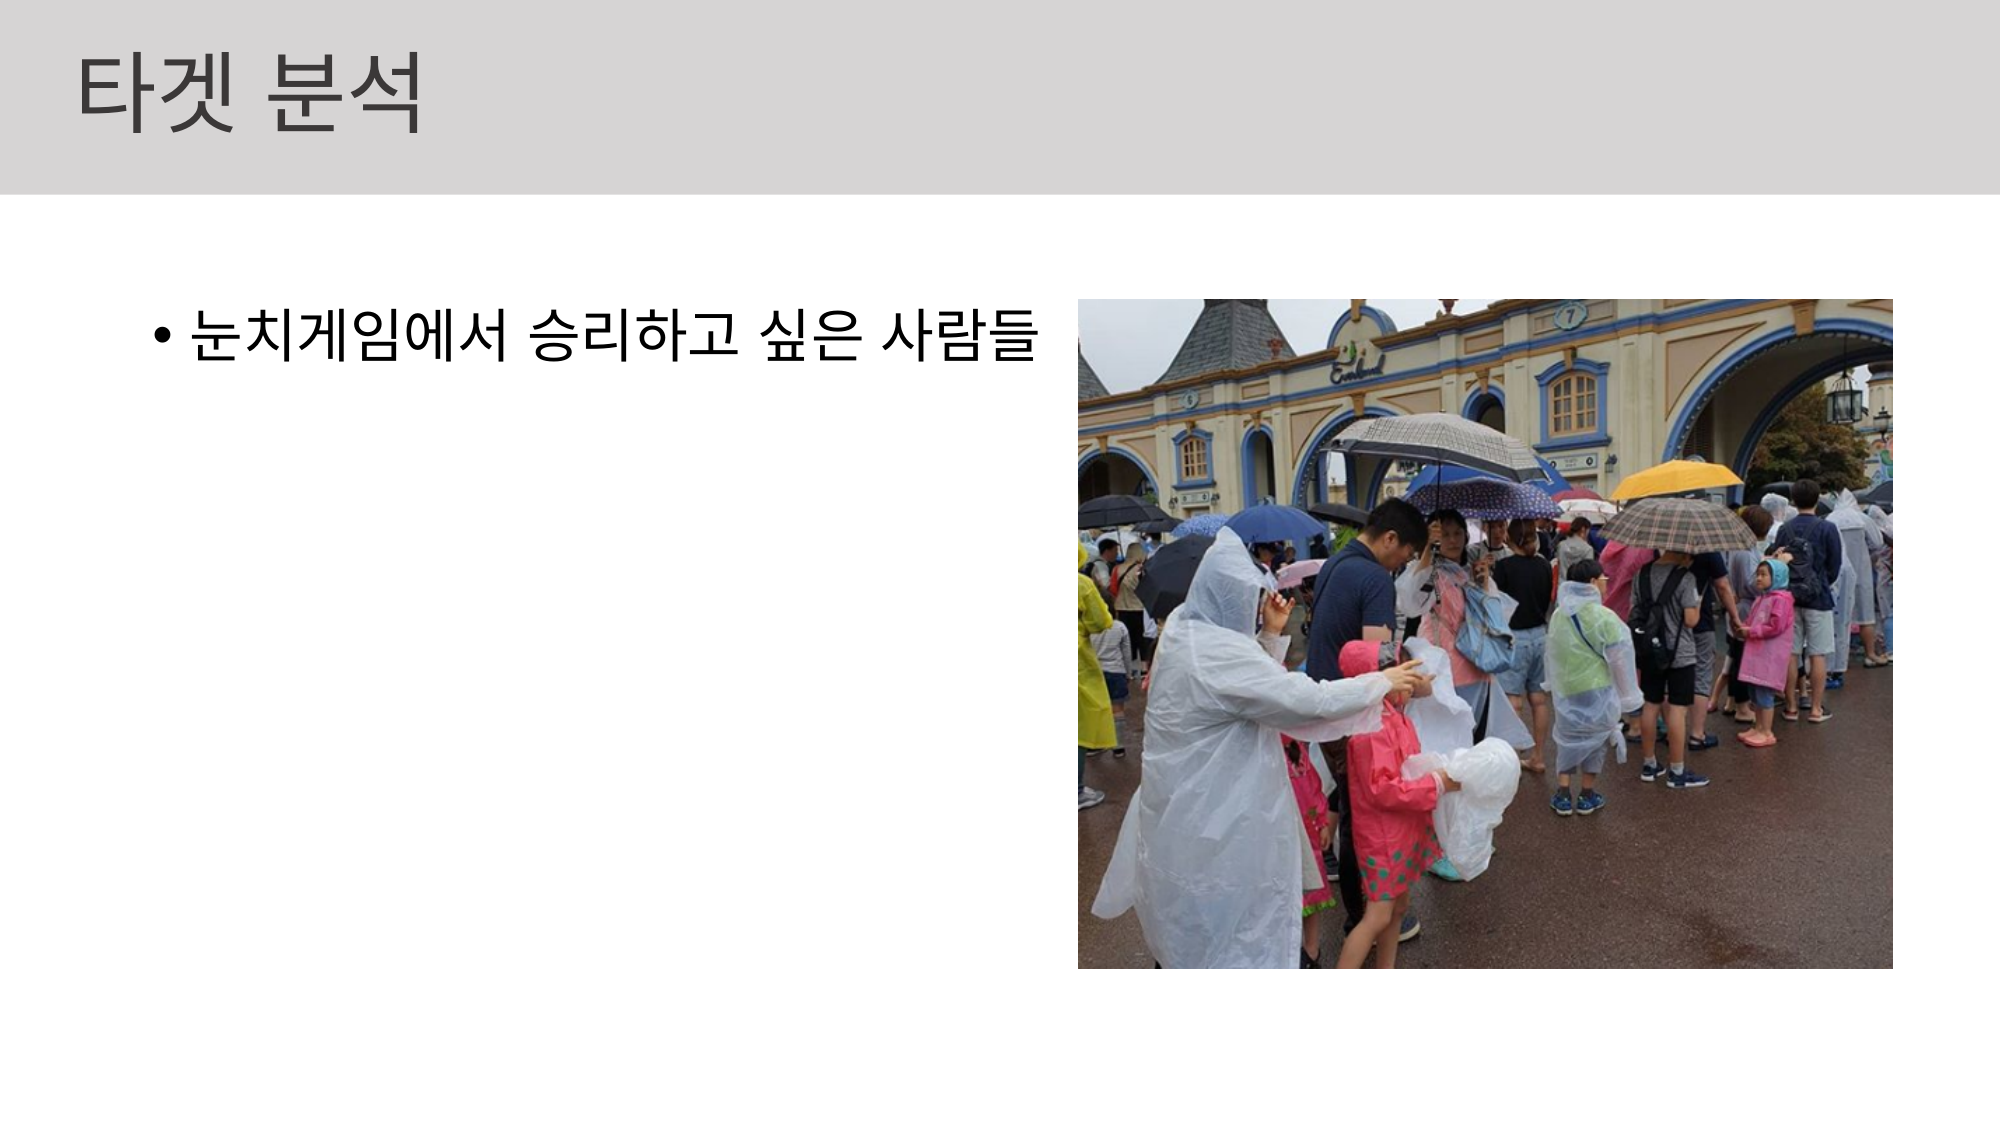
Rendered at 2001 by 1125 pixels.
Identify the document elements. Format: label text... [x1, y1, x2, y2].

title 타겟 분석 [59, 43, 1654, 152]
picture [1078, 299, 1893, 969]
text_box [0, 0, 2000, 195]
list 눈치게임에서 승리하고 싶은 사람들 [137, 299, 1863, 1014]
